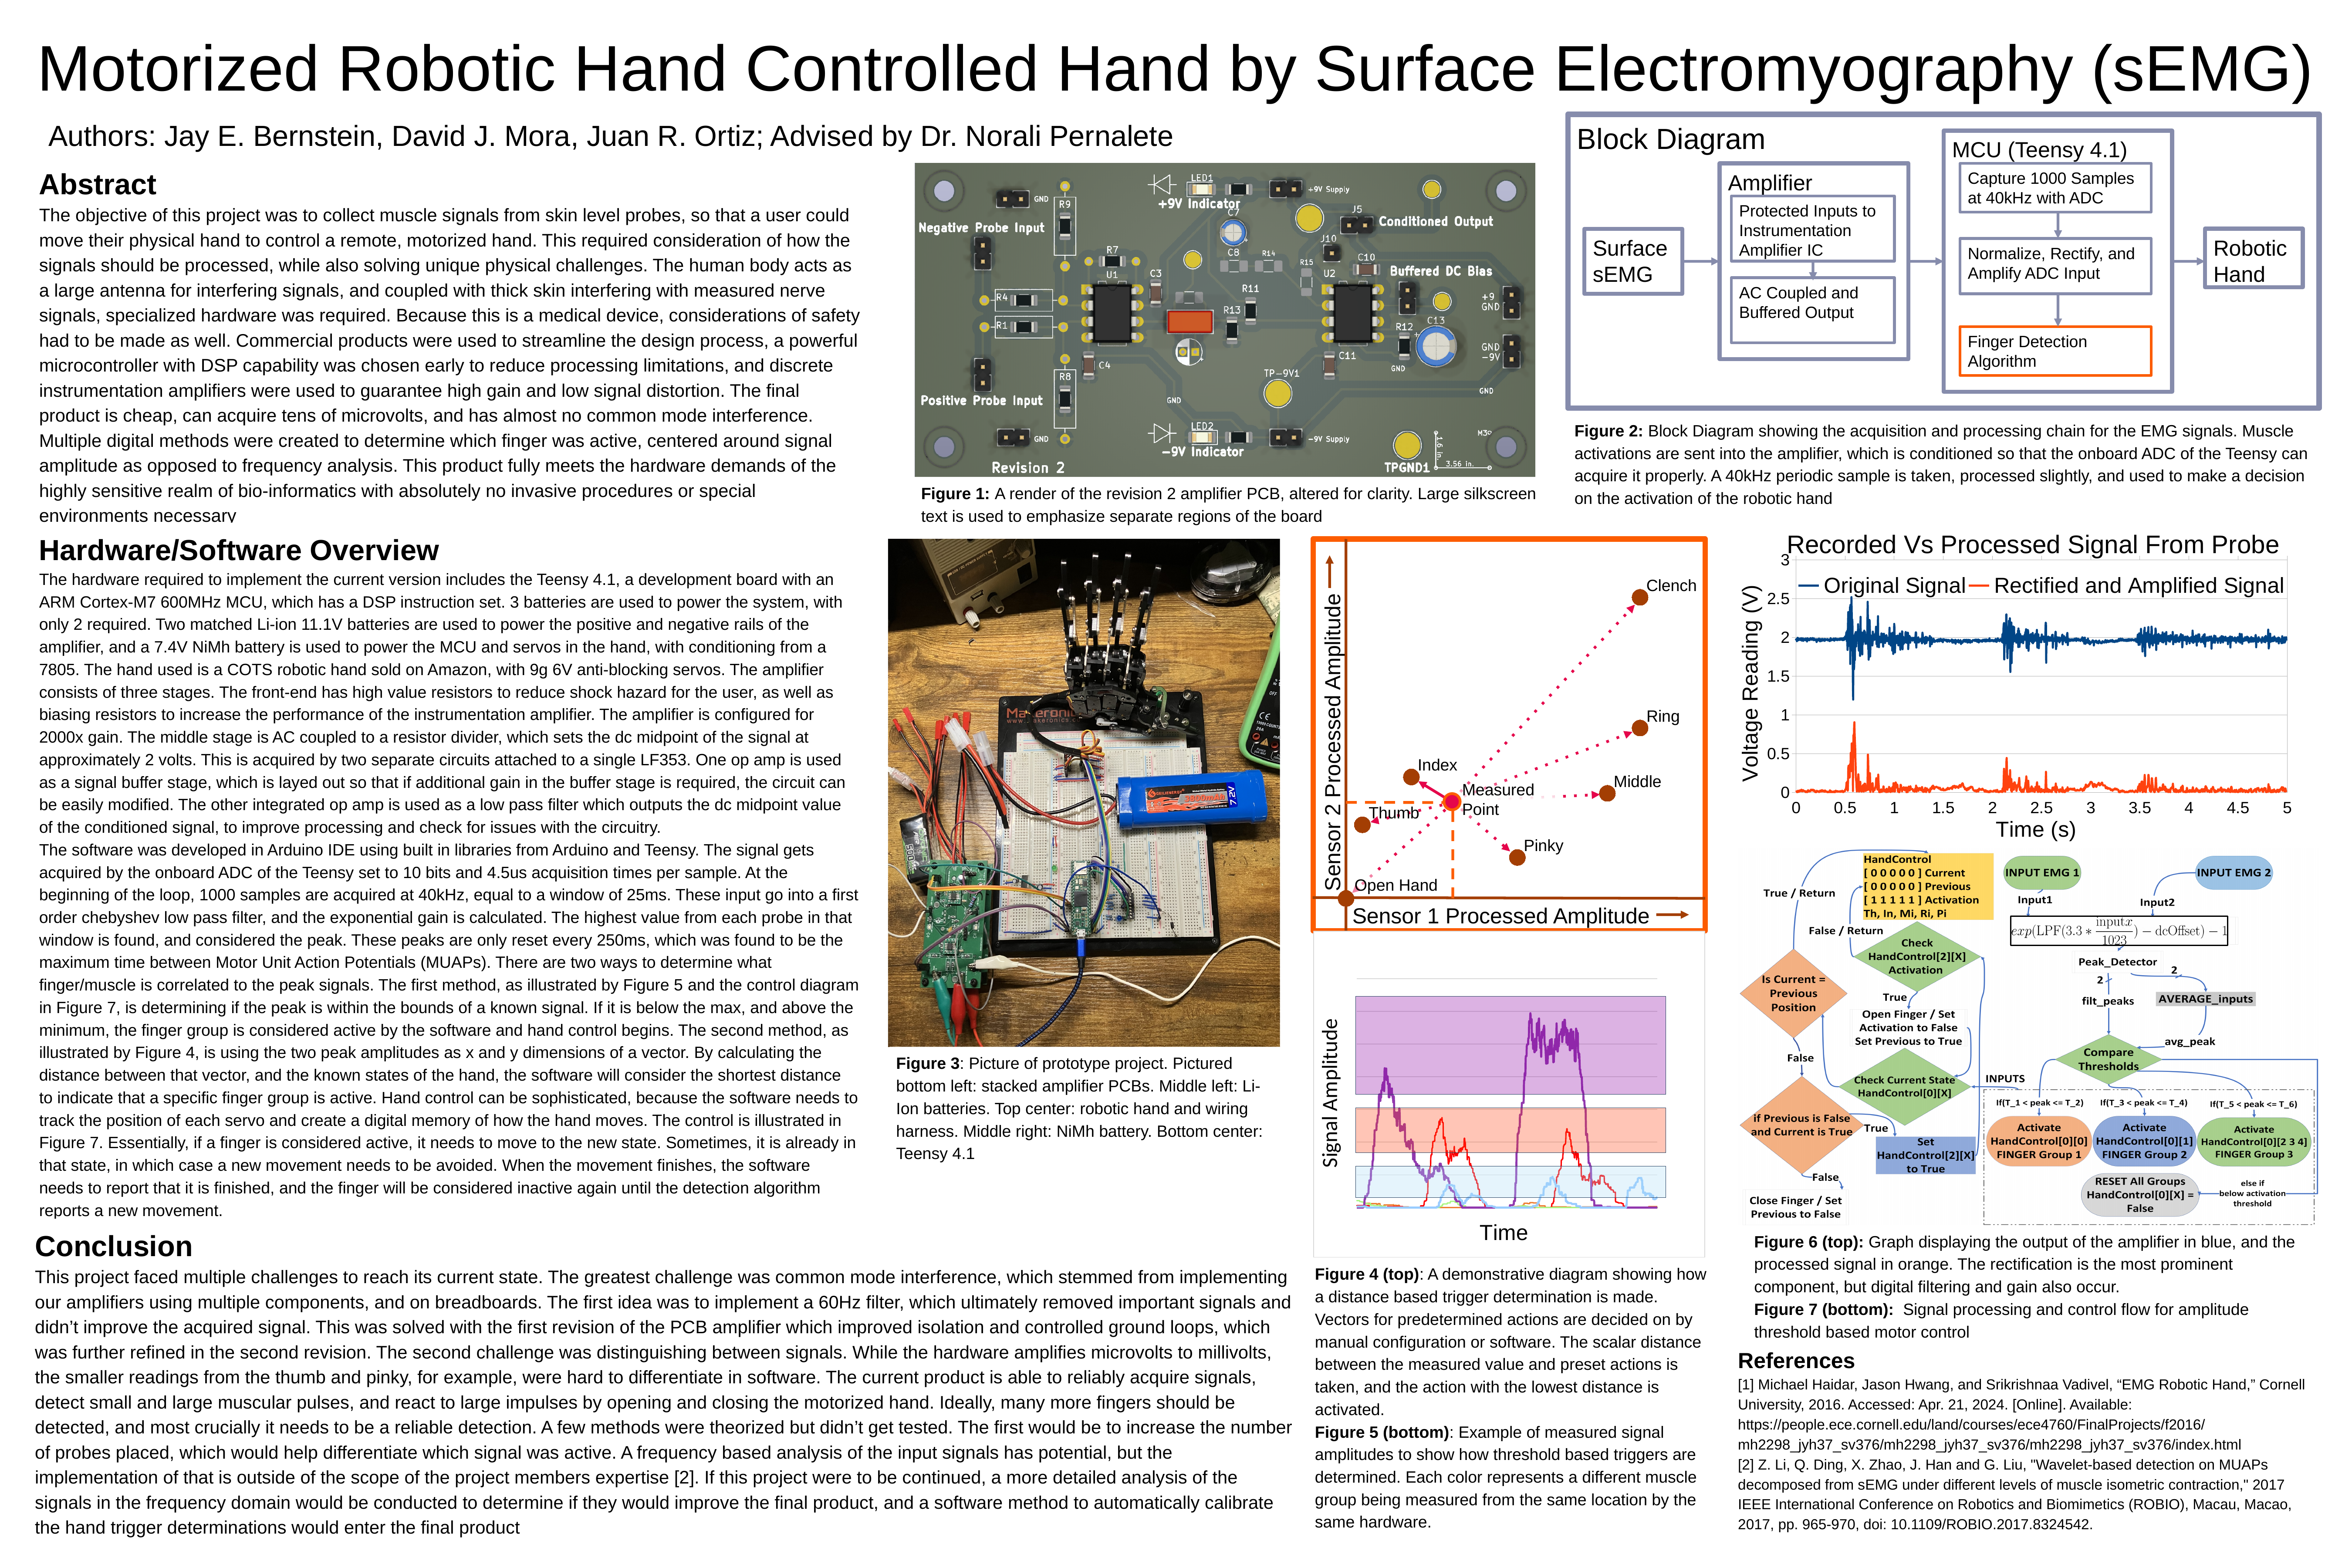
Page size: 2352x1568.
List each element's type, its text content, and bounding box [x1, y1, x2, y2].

text_box [1346, 539, 1705, 898]
text_box Figure 1: A render of the revision 2 amplifier PCB, altered for clarity. Large silkscreen text is used to emphasize separate regions of the board [915, 476, 1552, 527]
text_box [1909, 258, 1944, 264]
text_box Figure 2: Block Diagram showing the acquisition and processing chain for the EMG signals. Muscle activations are sent into the amplifier, which is conditioned so that the onboard ADC of the Teensy can acquire it properly. A 40kHz periodic sample is taken, processed slightly, and used to make a decision on the activation of the robotic hand [1568, 414, 2319, 507]
text_box [1403, 769, 1420, 785]
text_box Authors: Jay E. Bernstein, David J. Mora, Juan R. Ortiz; Advised by Dr. Norali Pernalete [42, 114, 1307, 157]
text_box Thumb [1362, 799, 1428, 824]
text_box [2055, 212, 2061, 239]
text_box Middle [1607, 767, 1673, 792]
chart [1731, 522, 2311, 848]
text_box [1327, 555, 1332, 588]
text_box [1599, 785, 1616, 801]
text_box [1632, 589, 1649, 605]
text_box Protected Inputs to Instrumentation Amplifier IC [1731, 196, 1895, 261]
text_box Open Hand [1348, 871, 1446, 896]
text_box Capture 1000 Samples at 40kHz with ADC [1960, 163, 2151, 212]
picture [1738, 848, 2319, 1227]
text_box [1626, 731, 1632, 737]
text_box Sensor 2 Processed Amplitude [1315, 571, 1346, 896]
text_box [1313, 539, 1346, 597]
text_box [1629, 605, 1635, 611]
text_box [1504, 845, 1511, 852]
text_box Abstract The objective of this project was to collect muscle signals from skin level probes, so that a user could move their physical hand to control a remote, motorized hand. This required consideration of how the signals should be processed, while also solving unique physical challenges. The human body acts as a large antenna for interfering signals, and coupled with thick skin interfering with measured nerve signals, specialized hardware was required. Because this is a medical device, considerations of safety had to be made as well. Commercial products were used to streamline the design process, a powerful microcontroller with DSP capability was chosen early to reduce processing limitations, and discrete instrumentation amplifiers were used to guarantee high gain and low signal distortion. The final product is cheap, can acquire tens of microvolts, and has almost no common mode interference. Multiple digital methods were created to determine which finger was active, centered around signal amplitude as opposed to frequency analysis. This product fully meets the hardware demands of the highly sensitive realm of bio-informatics with absolutely no invasive procedures or special environments necessary [33, 156, 868, 507]
text_box AC Coupled and Buffered Output [1731, 277, 1895, 343]
text_box Ring [1640, 702, 1689, 727]
text_box References [1] Michael Haidar, Jason Hwang, and Srikrishnaa Vadivel, “EMG Robotic Hand,” Cornell University, 2016. Accessed: Apr. 21, 2024. [Online]. Available: https://people.ece.cornell.edu/land/courses/ece4760/FinalProjects/f2016/mh2298_jyh37_sv376/mh2298_jyh37_sv376/mh2298_jyh37_sv376/index.html [2] Z. Li, Q. Ding, X. Zhao, J. Han and G. Liu, "Wavelet-based detection on MUAPs decomposed from sEMG under different levels of muscle isometric contraction," 2017 IEEE International Conference on Robotics and Biomimetics (ROBIO), Macau, Macao, 2017, pp. 965-970, doi: 10.1109/ROBIO.2017.8324542. [1715, 1339, 2319, 1535]
text_box [2172, 258, 2205, 264]
text_box [2055, 294, 2061, 327]
text_box [1444, 794, 1460, 810]
text_box Robotic Hand [2205, 229, 2303, 287]
text_box [1338, 890, 1355, 907]
text_box [1656, 912, 1689, 918]
text_box Normalize, Rectify, and Amplify ADC Input [1960, 238, 2151, 294]
text_box Index [1411, 751, 1477, 776]
text_box [1594, 792, 1600, 798]
text_box Pinky [1517, 831, 1583, 857]
text_box Figure 3: Picture of prototype project. Pictured bottom left: stacked amplifier PCBs. Middle left: Li-Ion batteries. Top center: robotic hand and wiring harness. Middle right: NiMh battery. Bottom center: Teensy 4.1 [889, 1047, 1280, 1143]
text_box Figure 4 (top): A demonstrative diagram showing how a distance based trigger determination is made. Vectors for predetermined actions are decided on by manual configuration or software. The scalar distance between the measured value and preset actions is taken, and the action with the lowest distance is activated. Figure 5 (bottom): Example of measured signal amplitudes to show how threshold based triggers are determined. Each color represents a different muscle group being measured from the same location by the same hardware. [1308, 1257, 1715, 1535]
text_box Sensor 1 Processed Amplitude [1346, 898, 1673, 929]
text_box [1354, 817, 1371, 833]
text_box Finger Detection Algorithm [1960, 327, 2151, 375]
text_box [1418, 781, 1445, 798]
text_box [1338, 901, 1346, 931]
text_box MCU (Teensy 4.1) [1943, 130, 2172, 392]
text_box Clench [1640, 571, 1705, 596]
text_box [1346, 899, 1705, 931]
text_box Amplifier [1719, 163, 1909, 359]
picture [914, 163, 1535, 477]
picture [830, 539, 1338, 1047]
text_box Figure 6 (top): Graph displaying the output of the amplifier in blue, and the processed signal in orange. The rectification is the most prominent component, but digital filtering and gain also occur. Figure 7 (bottom): Signal processing and control flow for amplitude threshold based motor control [1731, 1225, 2319, 1339]
text_box Measured Point [1456, 776, 1557, 826]
text_box Block Diagram [1568, 114, 2319, 408]
text_box Hardware/Software Overview The hardware required to implement the current version includes the Teensy 4.1, a development board with an ARM Cortex-M7 600MHz MCU, which has a DSP instruction set. 3 batteries are used to power the system, with only 2 required. Two matched Li-ion 11.1V batteries are used to power the positive and negative rails of the amplifier, and a 7.4V NiMh battery is used to power the MCU and servos in the hand, with conditioning from a 7805. The hand used is a COTS robotic hand sold on Amazon, with 9g 6V anti-blocking servos. The amplifier consists of three stages. The front-end has high value resistors to reduce shock hazard for the user, as well as biasing resistors to increase the performance of the instrumentation amplifier. The amplifier is configured for 2000x gain. The middle stage is AC coupled to a resistor divider, which sets the dc midpoint of the signal at approximately 2 volts. This is acquired by two separate circuits attached to a single LF353. One op amp is used as a signal buffer stage, which is layed out so that if additional gain in the buffer stage is required, the circuit can be easily modified. The other integrated op amp is used as a low pass filter which outputs the dc midpoint value of the conditioned signal, to improve processing and check for issues with the circuitry. The software was developed in Arduino IDE using built in libraries from Arduino and Teensy. The signal gets acquired by the onboard ADC of the Teensy set to 10 bits and 4.5us acquisition times per sample. At the beginning of the loop, 1000 samples are acquired at 40kHz, equal to a window of 25ms. These input go into a first order chebyshev low pass filter, and the exponential gain is calculated. The highest value from each probe in that window is found, and considered the peak. These peaks are only reset every 250ms, which was found to be the maximum time between Motor Unit Action Potentials (MUAPs). There are two ways to determine what finger/muscle is correlated to the peak signals. The first method, as illustrated by Figure 5 and the control diagram in Figure 7, is determining if the peak is within the bounds of a known signal. If it is below the max, and above the minimum, the finger group is considered active by the software and hand control begins. The second method, as illustrated by Figure 4, is using the two peak amplitudes as x and y dimensions of a vector. By calculating the distance between that vector, and the known states of the hand, the software will consider the shortest distance to indicate that a specific finger group is active. Hand control can be sophisticated, because the software needs to track the position of each servo and create a digital memory of how the hand moves. The control is illustrated in Figure 7. Essentially, if a finger is considered active, it needs to move to the new state. Sometimes, it is already in that state, in which case a new movement needs to be avoided. When the movement finishes, the software needs to report that it is finished, and the finger will be considered inactive again until the detection algorithm reports a new movement. [33, 522, 866, 1209]
chart [1313, 931, 1705, 1258]
text_box Surface sEMG [1584, 229, 1683, 294]
text_box [1682, 258, 1720, 264]
text_box [1632, 720, 1649, 736]
text_box [1810, 261, 1816, 280]
text_box Conclusion This project faced multiple challenges to reach its current state. The greatest challenge was common mode interference, which stemmed from implementing our amplifiers using multiple components, and on breadboards. The first idea was to implement a 60Hz filter, which ultimately removed important signals and didn’t improve the acquired signal. This was solved with the first revision of the PCB amplifier which improved isolation and controlled ground loops, which was further refined in the second revision. The second challenge was distinguishing between signals. While the hardware amplifies microvolts to millivolts, the smaller readings from the thumb and pinky, for example, were hard to differentiate in software. The current product is able to reliably acquire signals, detect small and large muscular pulses, and react to large impulses by opening and closing the motorized hand. Ideally, many more fingers should be detected, and most crucially it needs to be a reliable detection. A few methods were theorized but didn’t get tested. The first would be to increase the number of probes placed, which would help differentiate which signal was active. A frequency based analysis of the input signals has potential, but the implementation of that is outside of the scope of the project members expertise [2]. If this project were to be continued, a more detailed analysis of the signals in the frequency domain would be conducted to determine if they would improve the final product, and a software method to automatically calibrate the hand trigger determinations would enter the final product [28, 1219, 1303, 1562]
text_box [1509, 849, 1526, 866]
text_box Motorized Robotic Hand Controlled Hand by Surface Electromyography (sEMG) [16, 23, 2335, 114]
